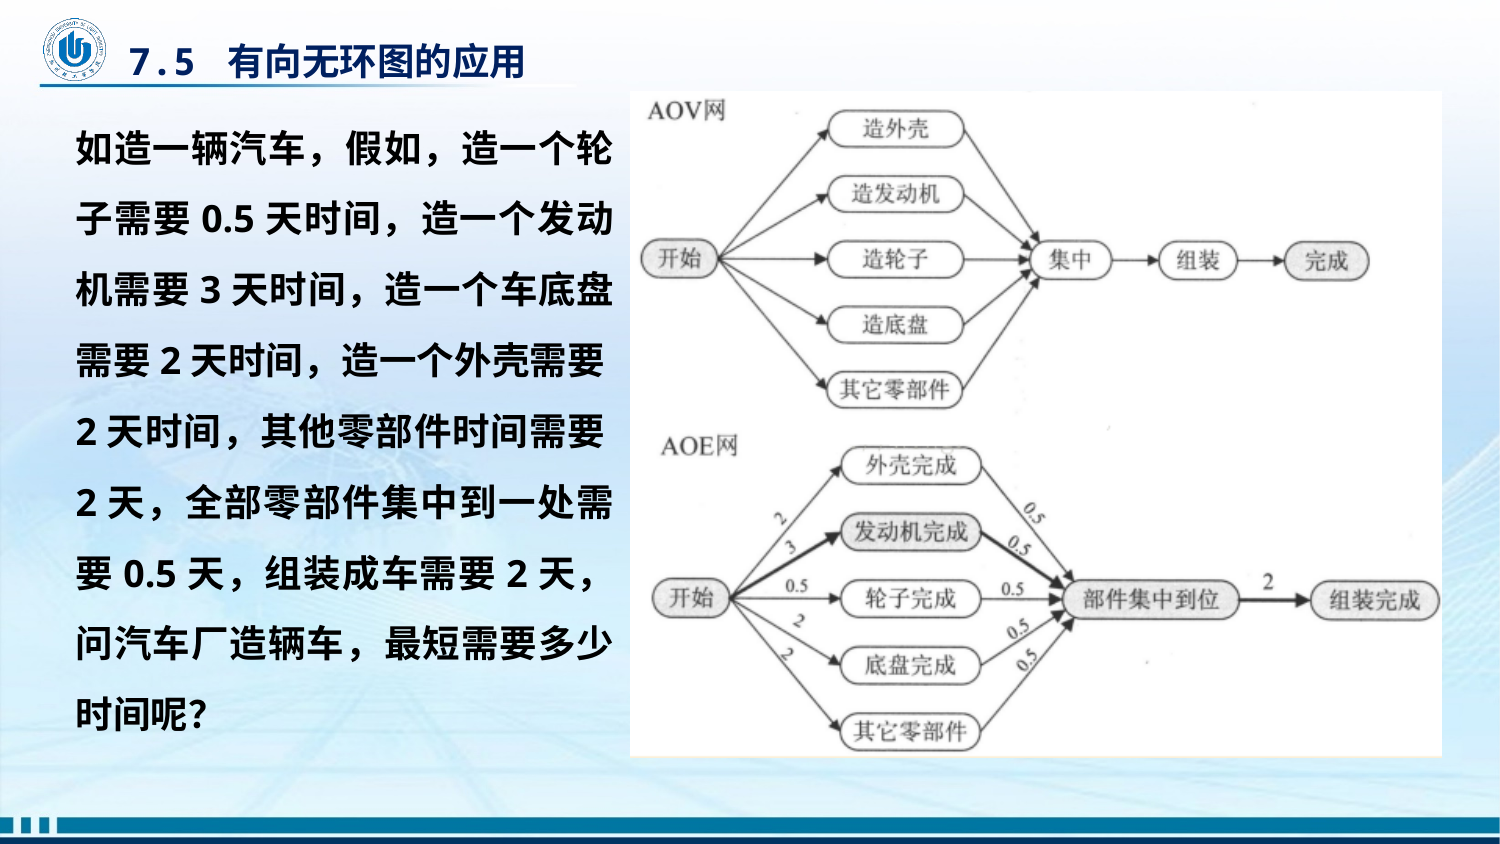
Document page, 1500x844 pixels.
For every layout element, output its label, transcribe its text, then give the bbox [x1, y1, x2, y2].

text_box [630, 91, 1442, 758]
list 如造一辆汽车，假如，造一个轮子需要0.5天时间，造一个发动机需要3天时间，造一个车底盘需要2天时间，造一个外壳需要2天时间，其他零部件时间需要2天，全部零部件集中到一处需要0.5天，组装成车需要2天，问汽车厂造辆车，最短需要多少时间呢？ [38, 91, 629, 762]
title 7.5 有向无环图的应用 [122, 29, 631, 77]
picture [0, 0, 1500, 844]
